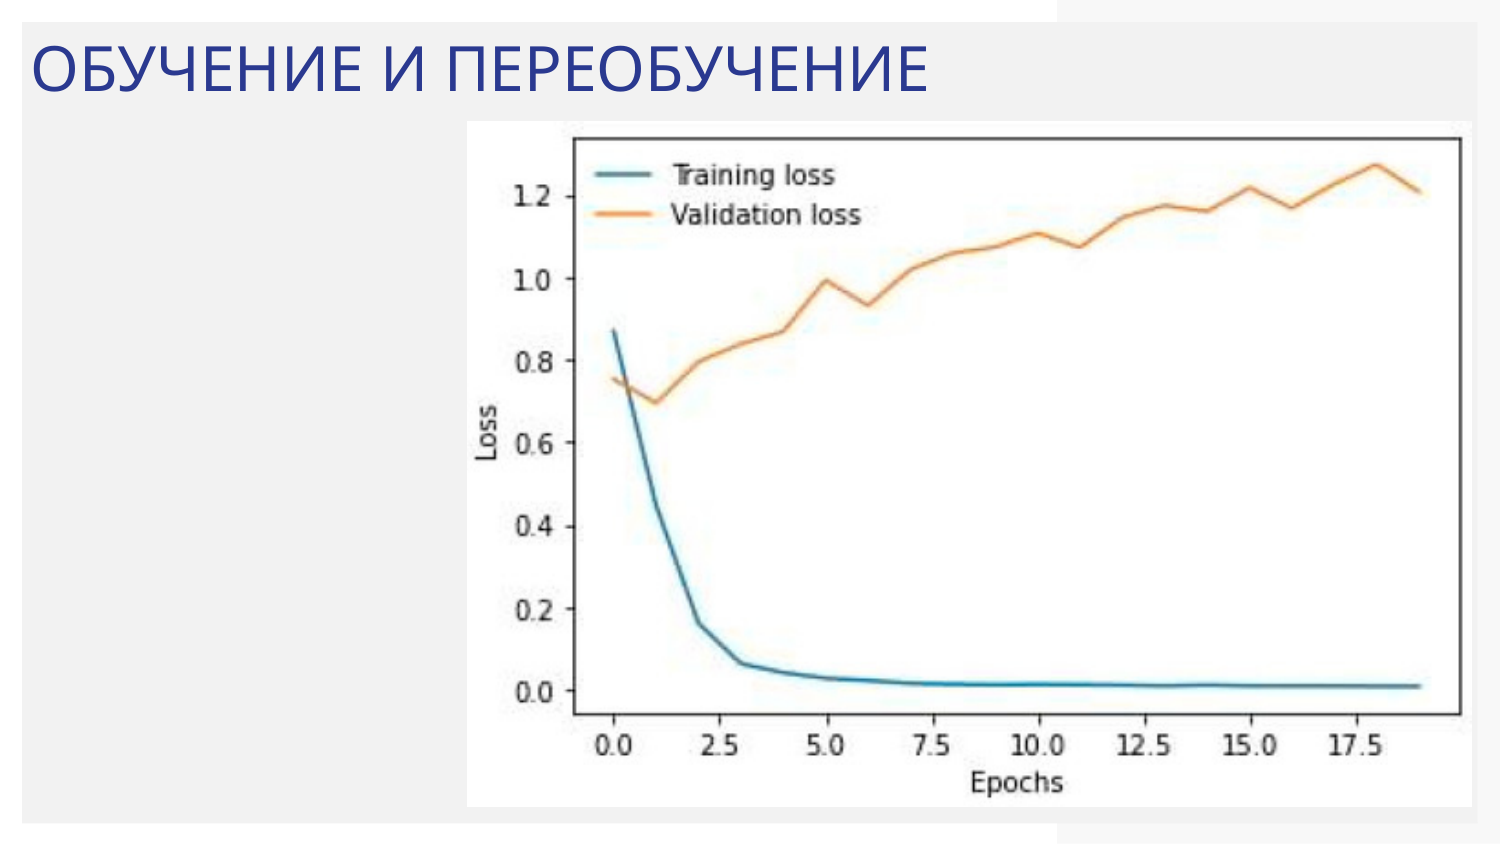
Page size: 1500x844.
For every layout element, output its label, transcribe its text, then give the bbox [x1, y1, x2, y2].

title ОБУЧЕНИЕ И ПЕРЕОБУЧЕНИЕ [30, 37, 961, 83]
picture [467, 121, 1472, 807]
